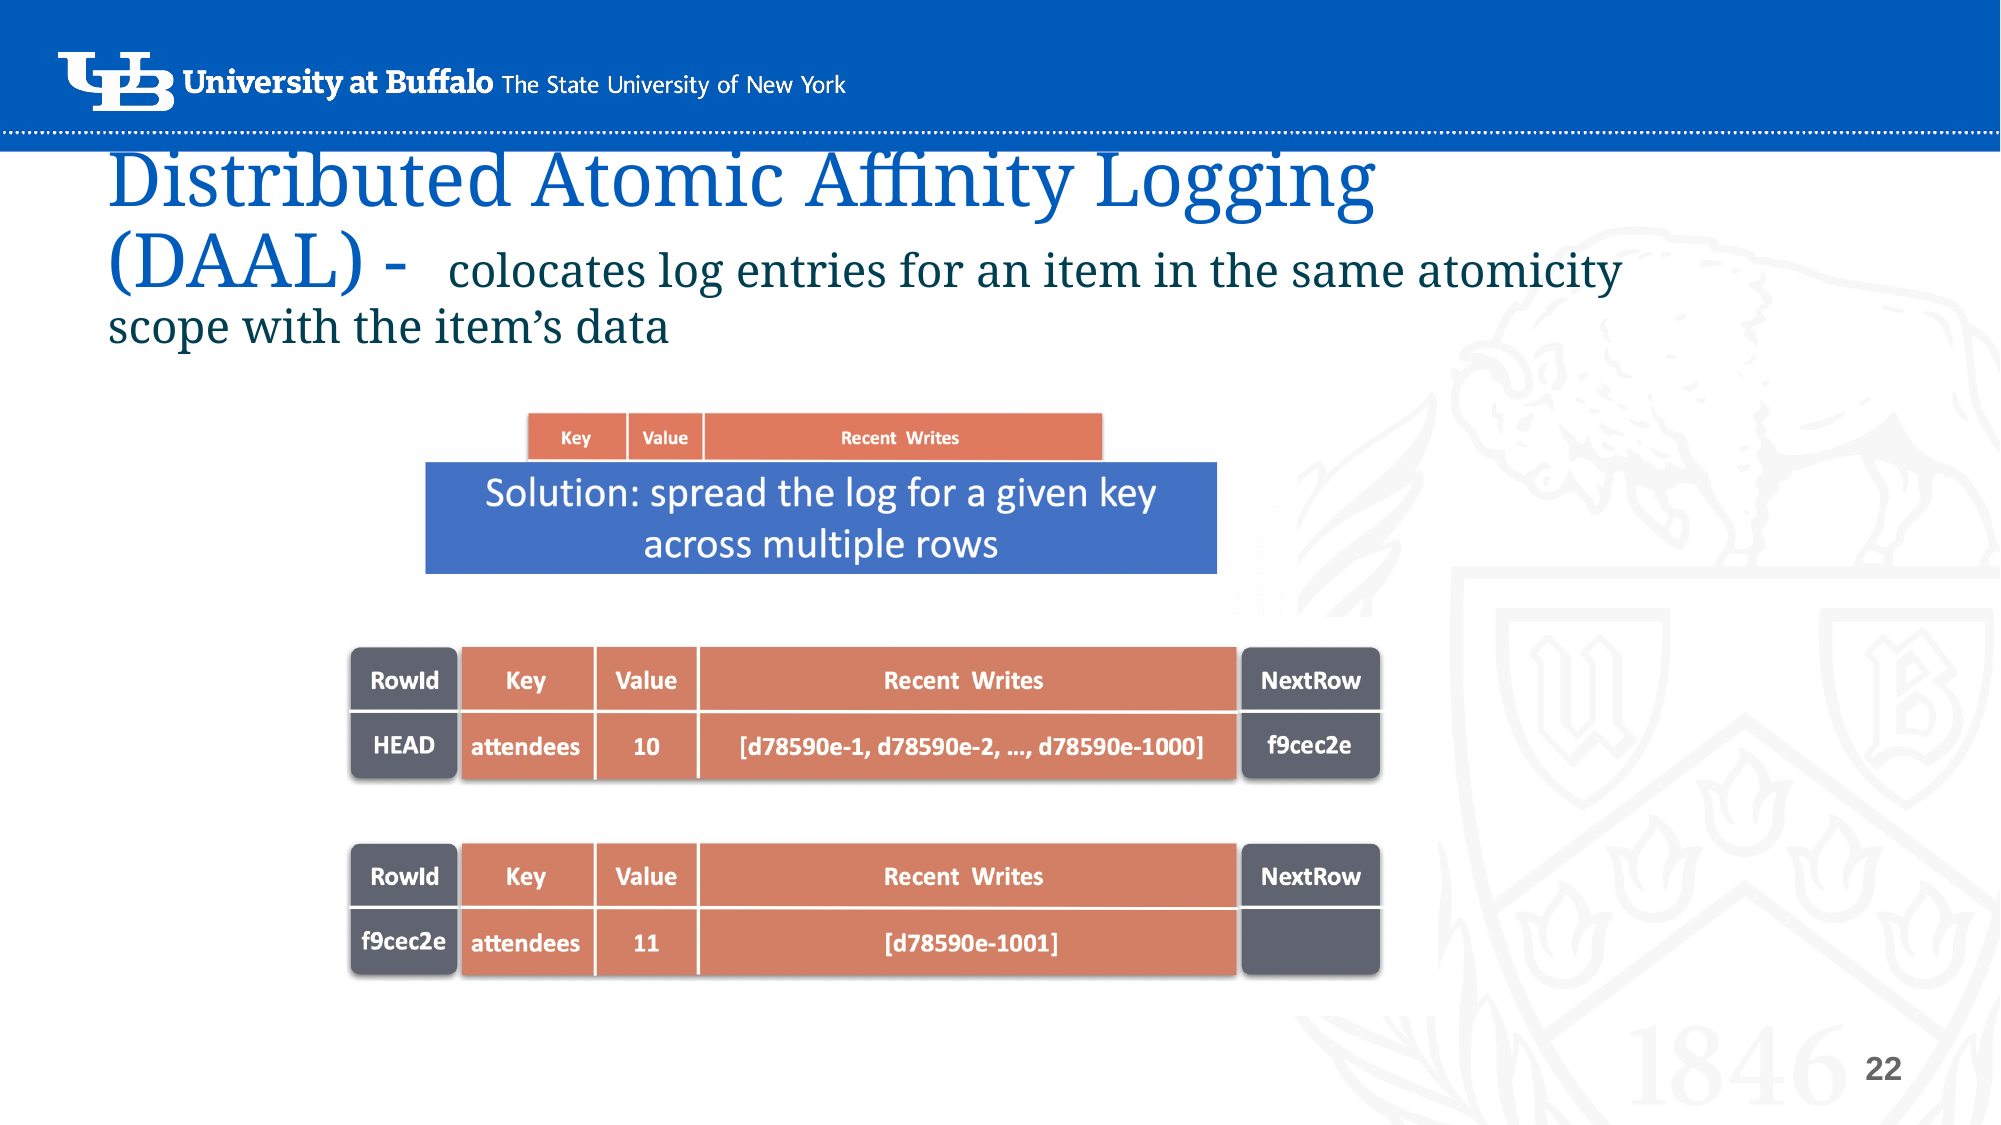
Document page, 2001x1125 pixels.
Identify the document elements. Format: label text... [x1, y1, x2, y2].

title Distributed Atomic Affinity Logging (DAAL) - colocates log entries for an item in the same atomicity scope with the item’s data [93, 134, 1652, 361]
picture [0, 0, 2001, 1125]
footer ‹#› [1242, 1036, 1918, 1097]
